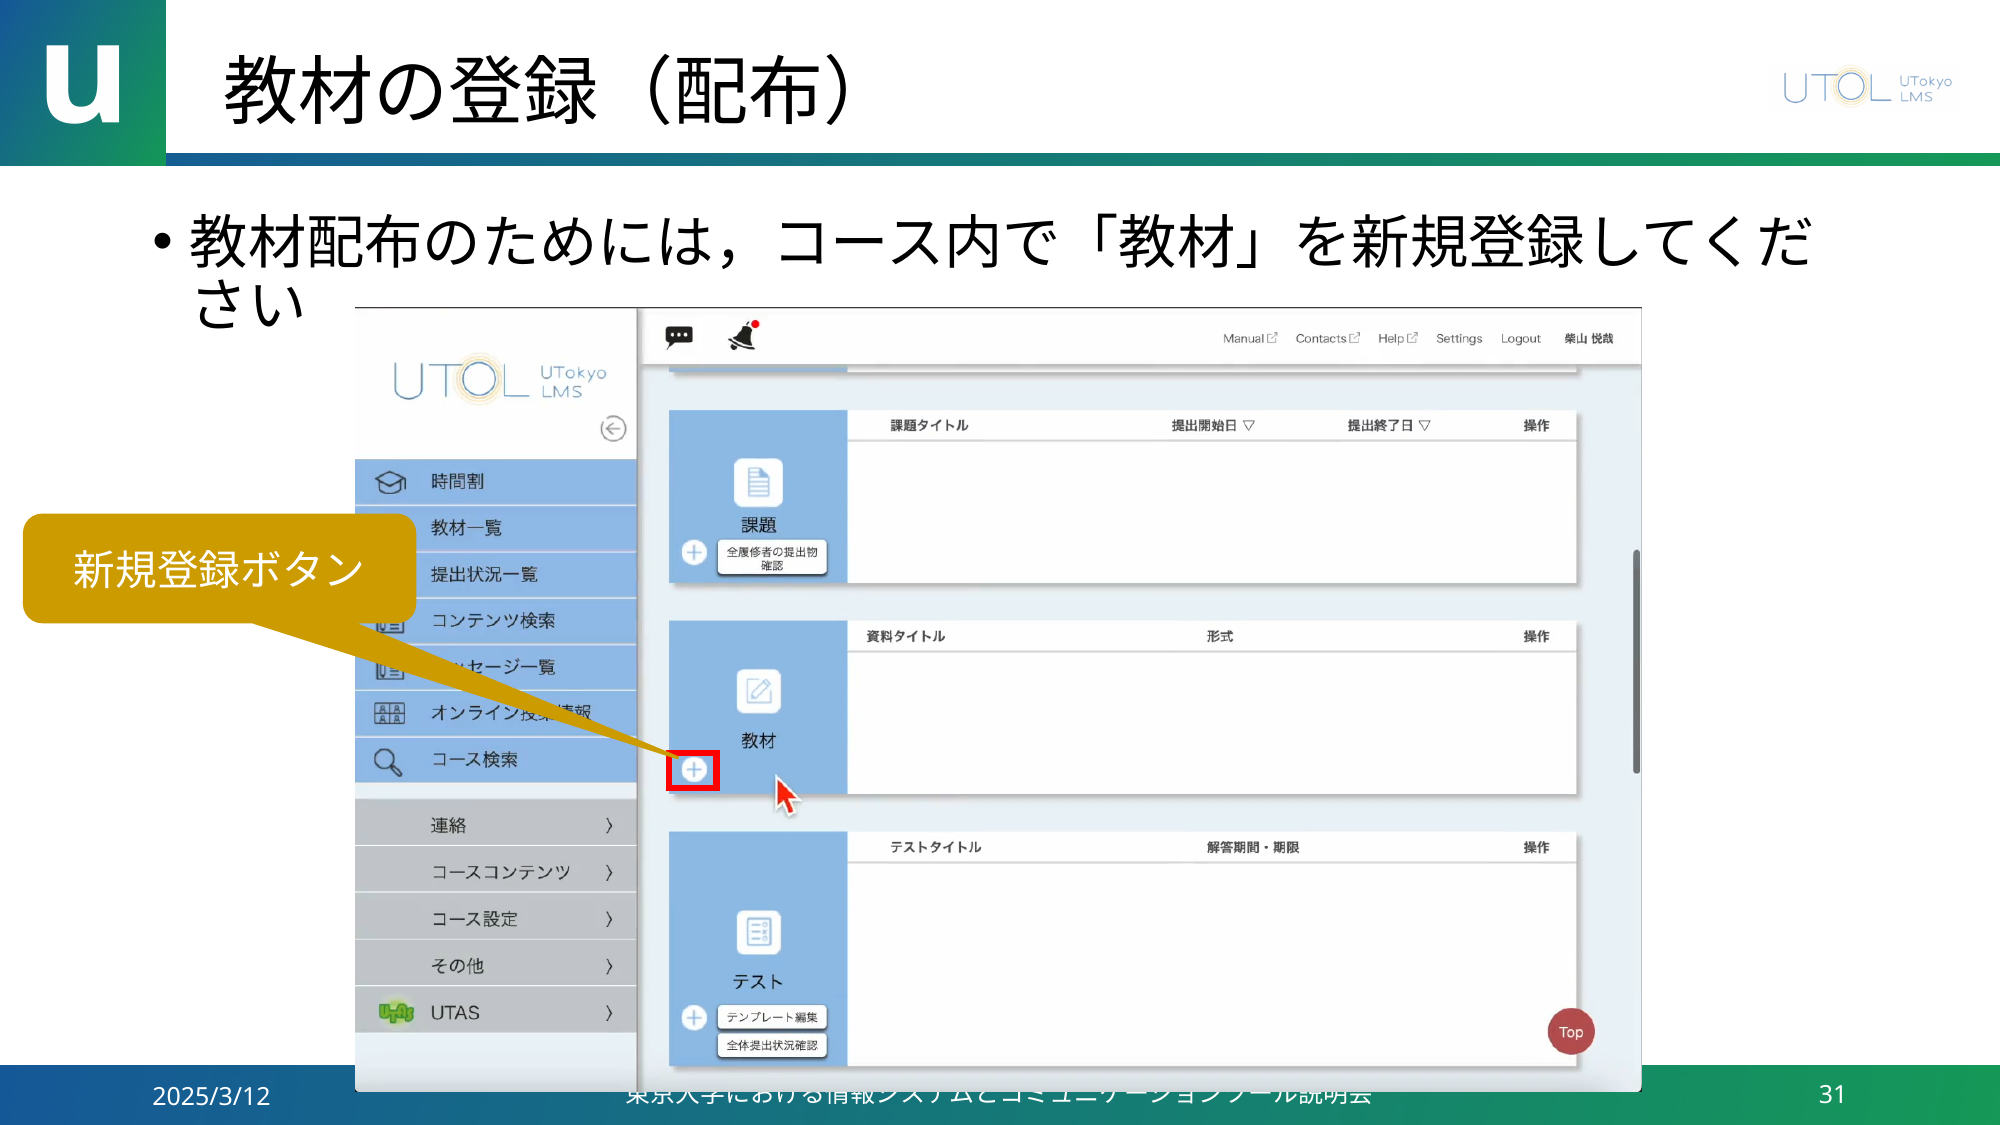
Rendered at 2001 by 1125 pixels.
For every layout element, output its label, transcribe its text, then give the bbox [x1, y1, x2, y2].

picture [0, 0, 2000, 166]
slide_number 31 [1412, 1074, 1863, 1117]
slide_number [137, 1074, 588, 1117]
text_box 新規登録ボタン [22, 513, 353, 656]
picture [0, 1065, 2000, 1125]
list 教材配布のためには，コース内で「教材」を新規登録してください [137, 205, 1863, 1055]
footer 東京大学における情報システムとコミュニケーションツール説明会 [607, 1093, 1393, 1117]
picture [1767, 64, 1961, 114]
title 教材の登録（配布） [208, 35, 1863, 154]
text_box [353, 306, 1644, 1093]
